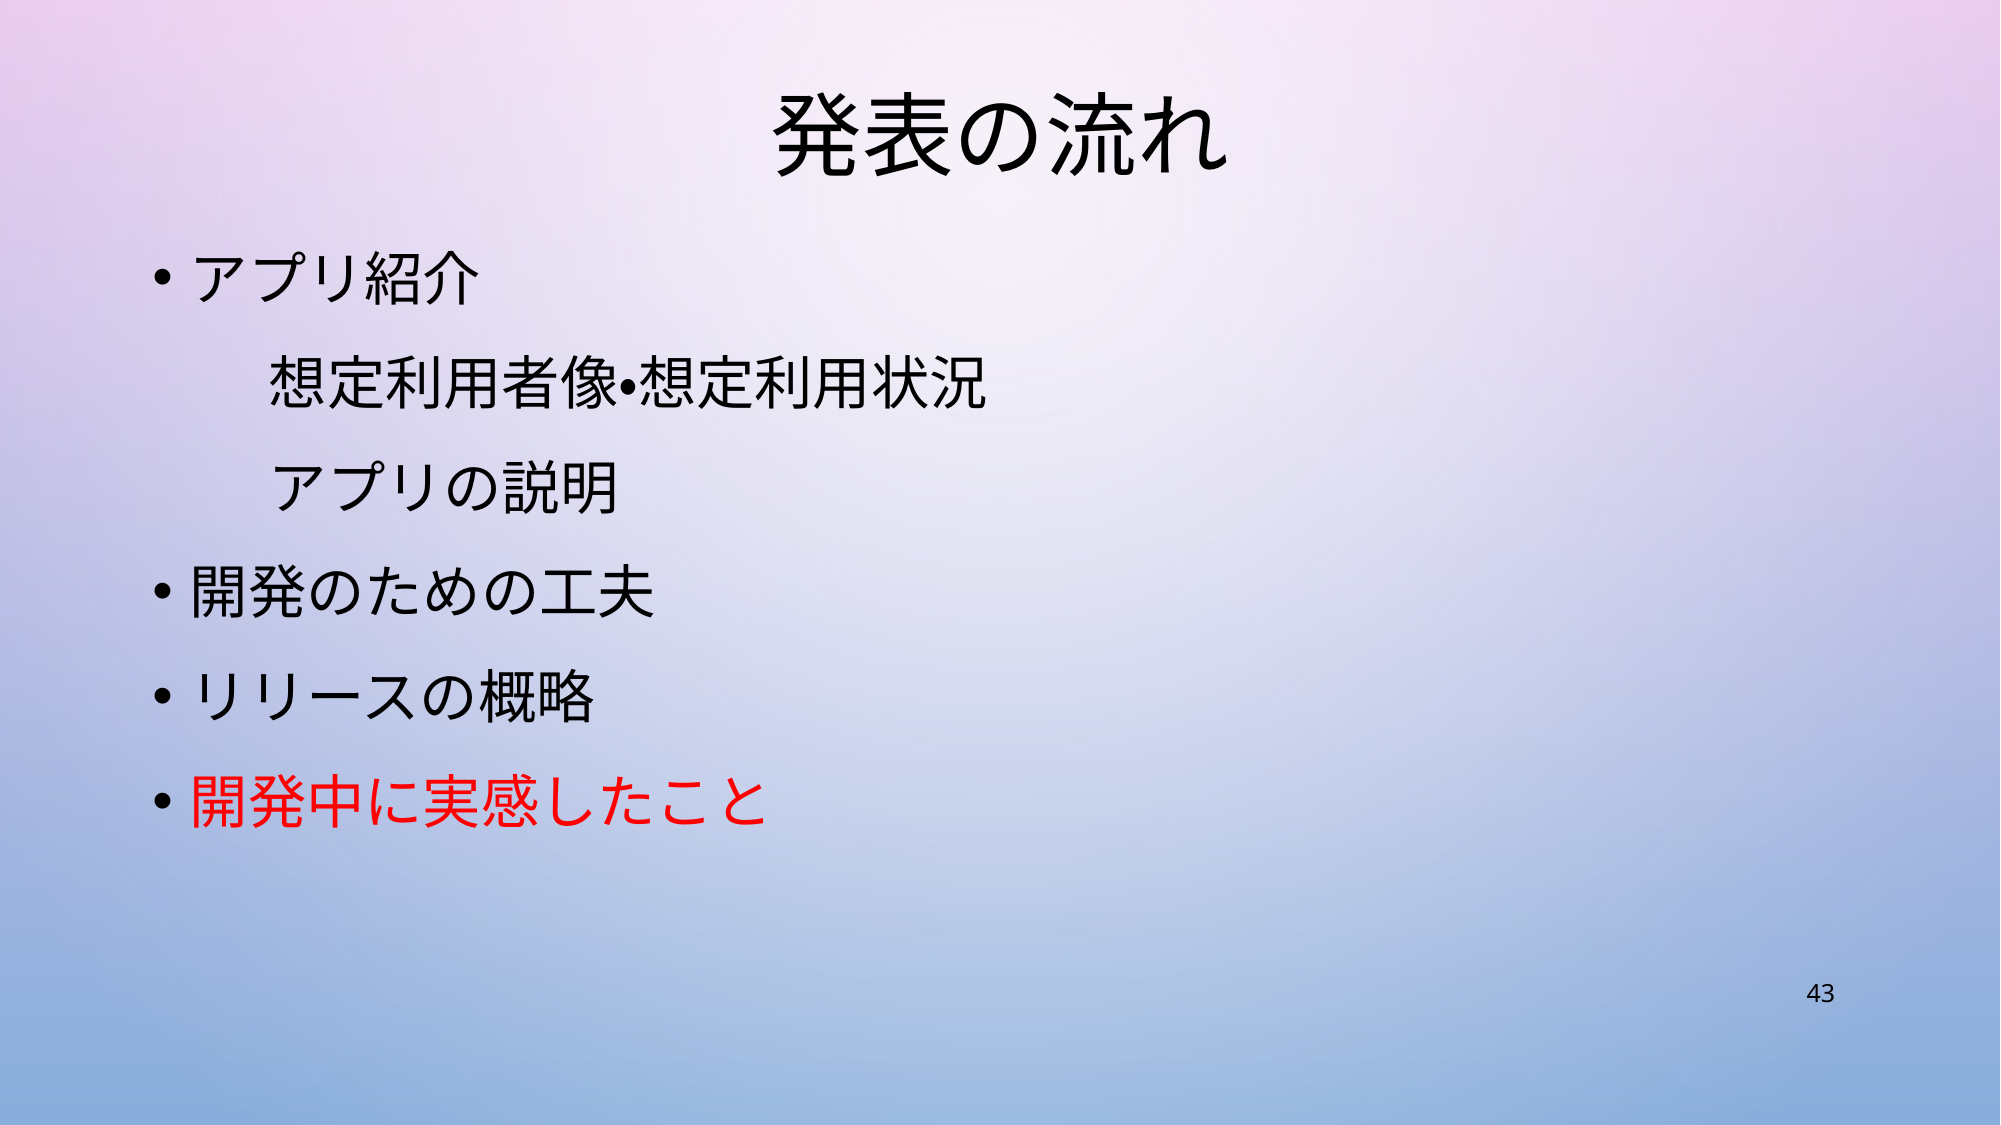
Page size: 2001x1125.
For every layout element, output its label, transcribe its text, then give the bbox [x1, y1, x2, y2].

text_box カウントがどんどん 増えていくよ [0, 0, 2000, 615]
slide_number 43 [1724, 965, 1851, 1025]
list アプリ紹介 想定利用者像・想定利用状況 アプリの説明 開発のための工夫 リリースの概略 開発中に実感したこと [137, 220, 1863, 1014]
title 発表の流れ [137, 59, 1863, 220]
